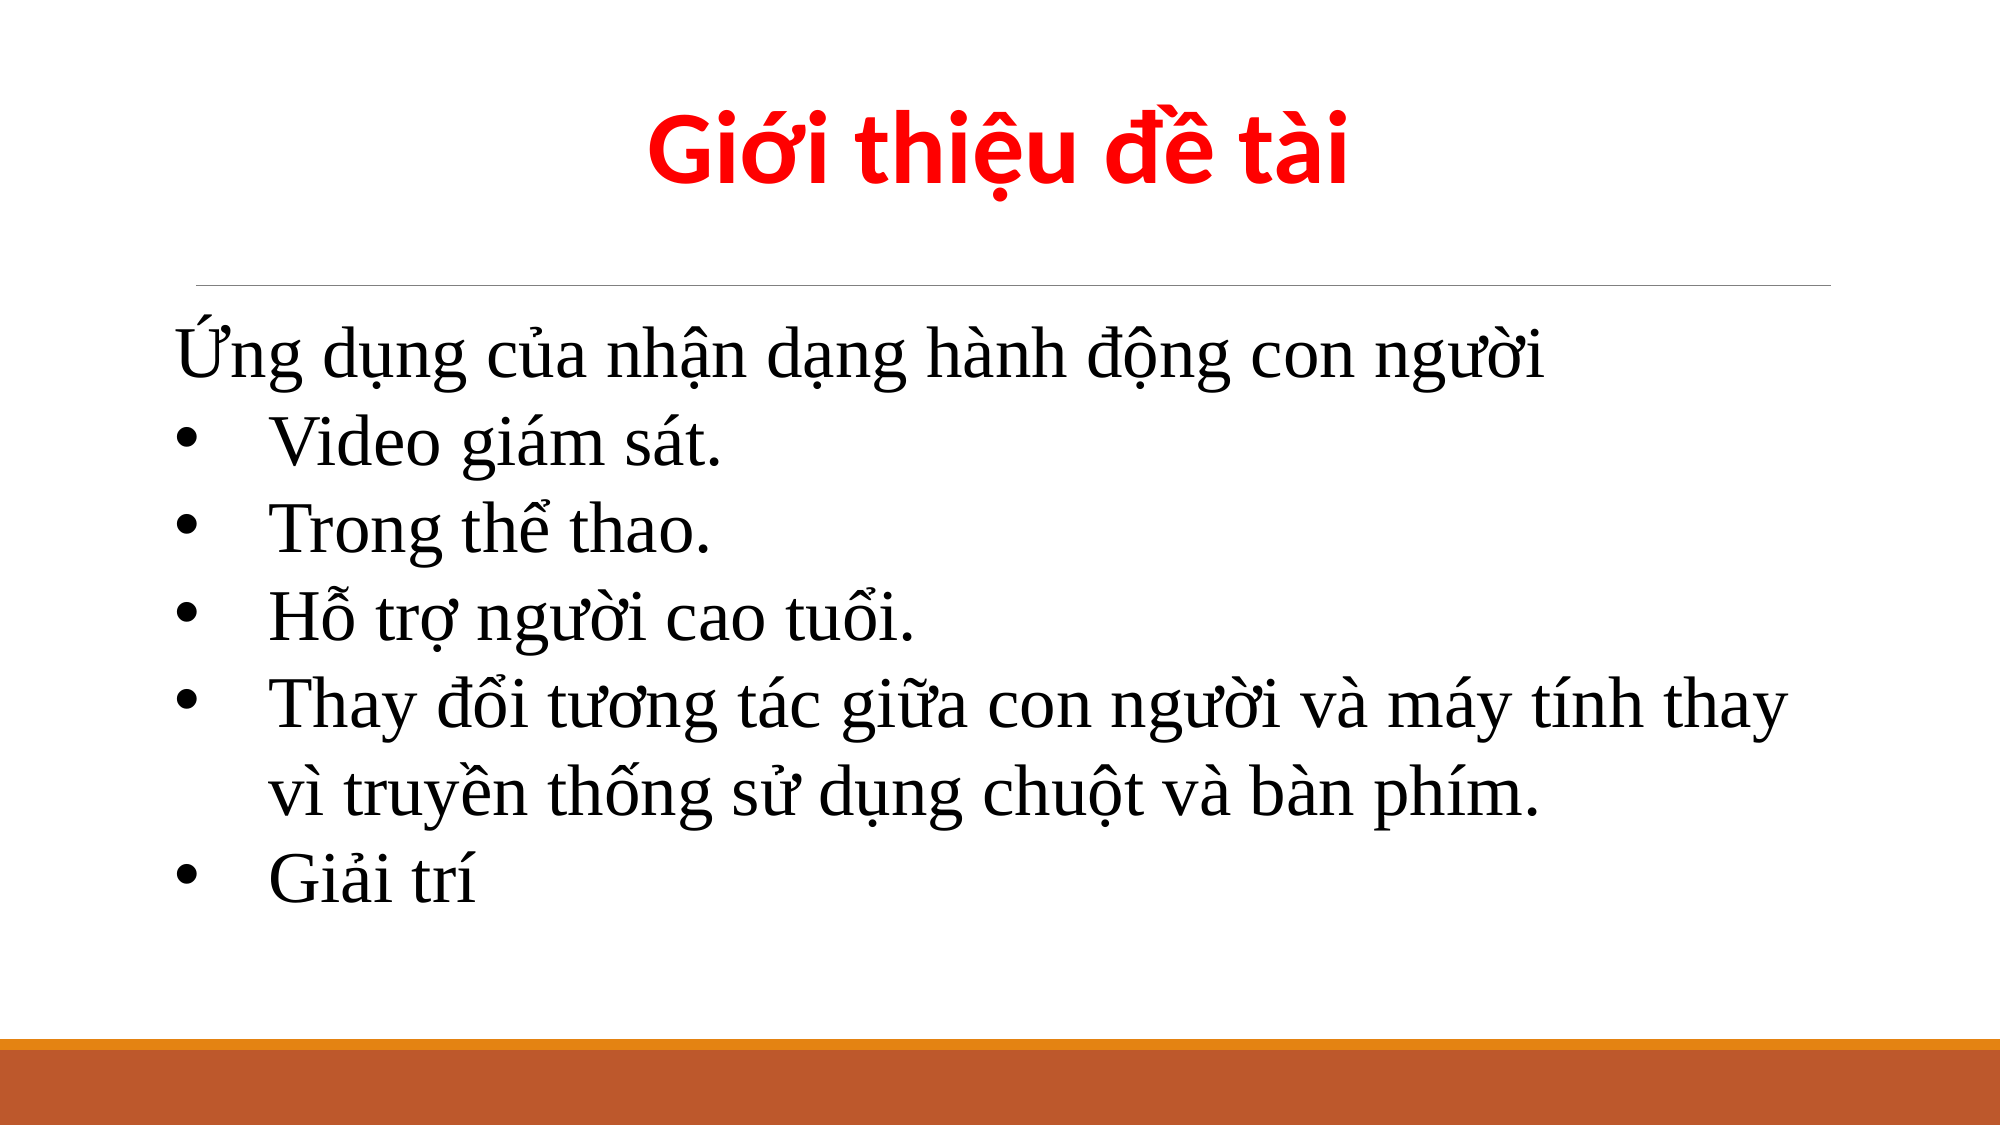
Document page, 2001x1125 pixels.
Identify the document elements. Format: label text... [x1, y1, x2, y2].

text_box Giới thiệu đề tài [572, 71, 1428, 212]
text_box Ứng dụng của nhận dạng hành động con người Video giám sát. Trong thể thao. Hỗ trợ người cao tuổi. Thay đổi tương tác giữa con người và máy tính thay vì truyền thống sử dụng chuột và bàn phím. Giải trí [159, 297, 1872, 925]
